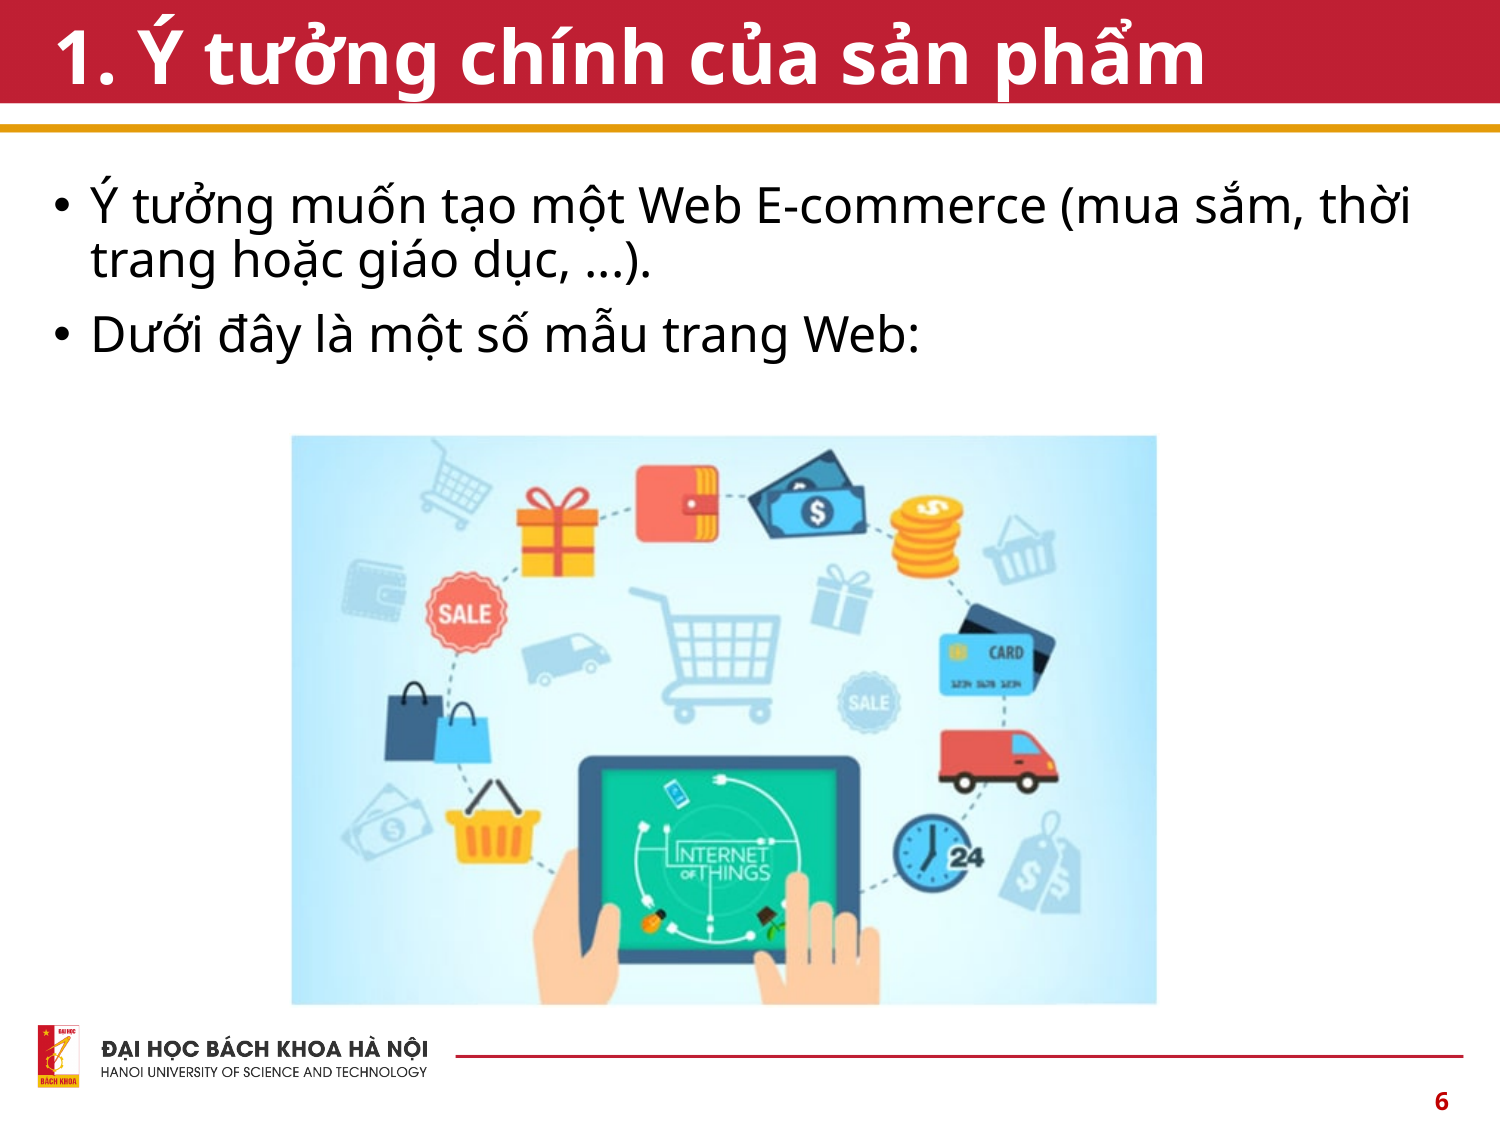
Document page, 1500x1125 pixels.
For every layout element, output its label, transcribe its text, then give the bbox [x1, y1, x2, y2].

title 1. Ý tưởng chính của sản phẩm [38, 12, 1462, 87]
list Ý tưởng muốn tạo một Web E-commerce (mua sắm, thời trang hoặc giáo dục, ...). Dưới đây là một số mẫu trang Web: [38, 173, 1462, 1044]
picture [0, 0, 1500, 1125]
slide_number 6 [1126, 1078, 1464, 1125]
